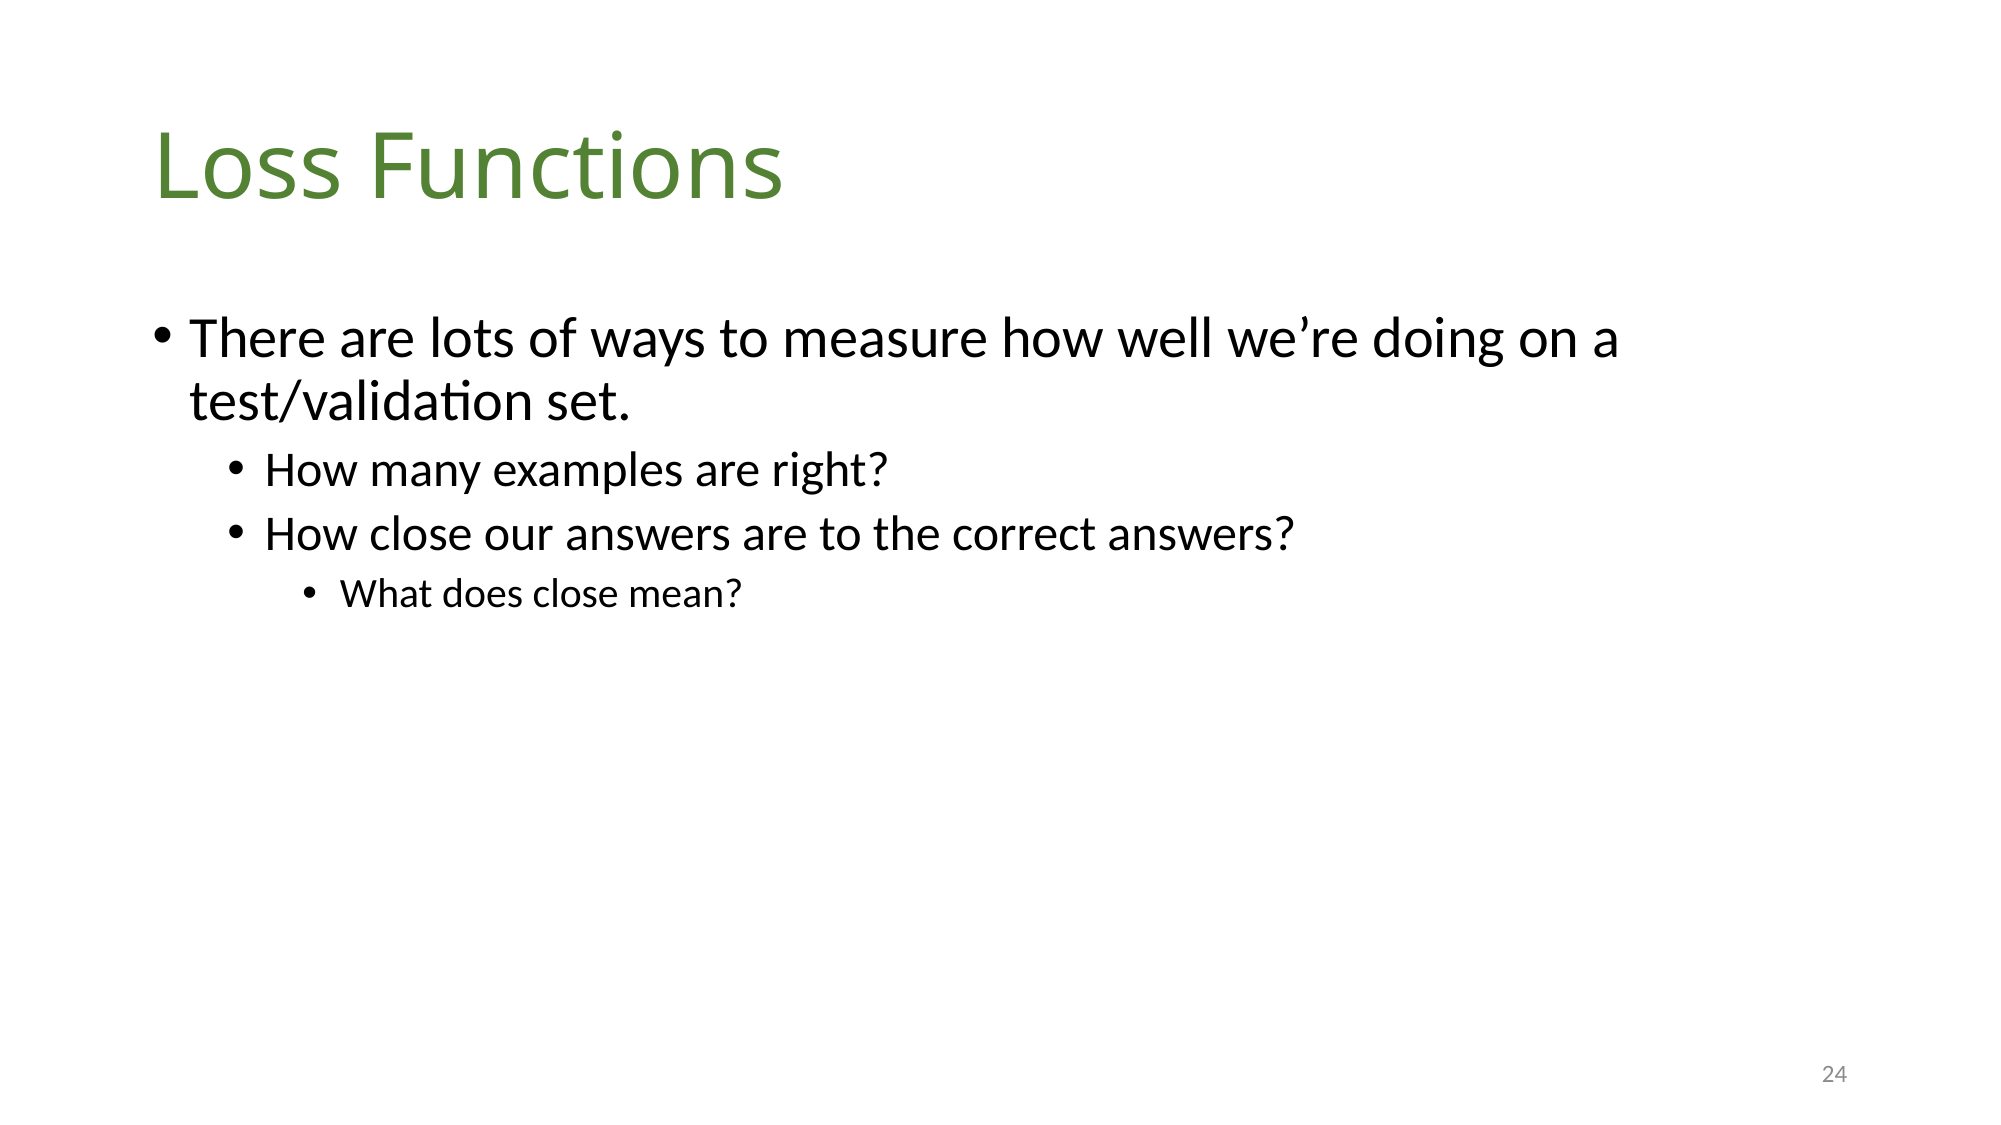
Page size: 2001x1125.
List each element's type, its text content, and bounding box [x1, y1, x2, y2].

title Loss Functions [137, 59, 1863, 278]
list There are lots of ways to measure how well we’re doing on a test/validation set. How many examples are right? How close our answers are to the correct answers? What does close mean? [137, 299, 1863, 1014]
slide_number 24 [1412, 1042, 1863, 1103]
